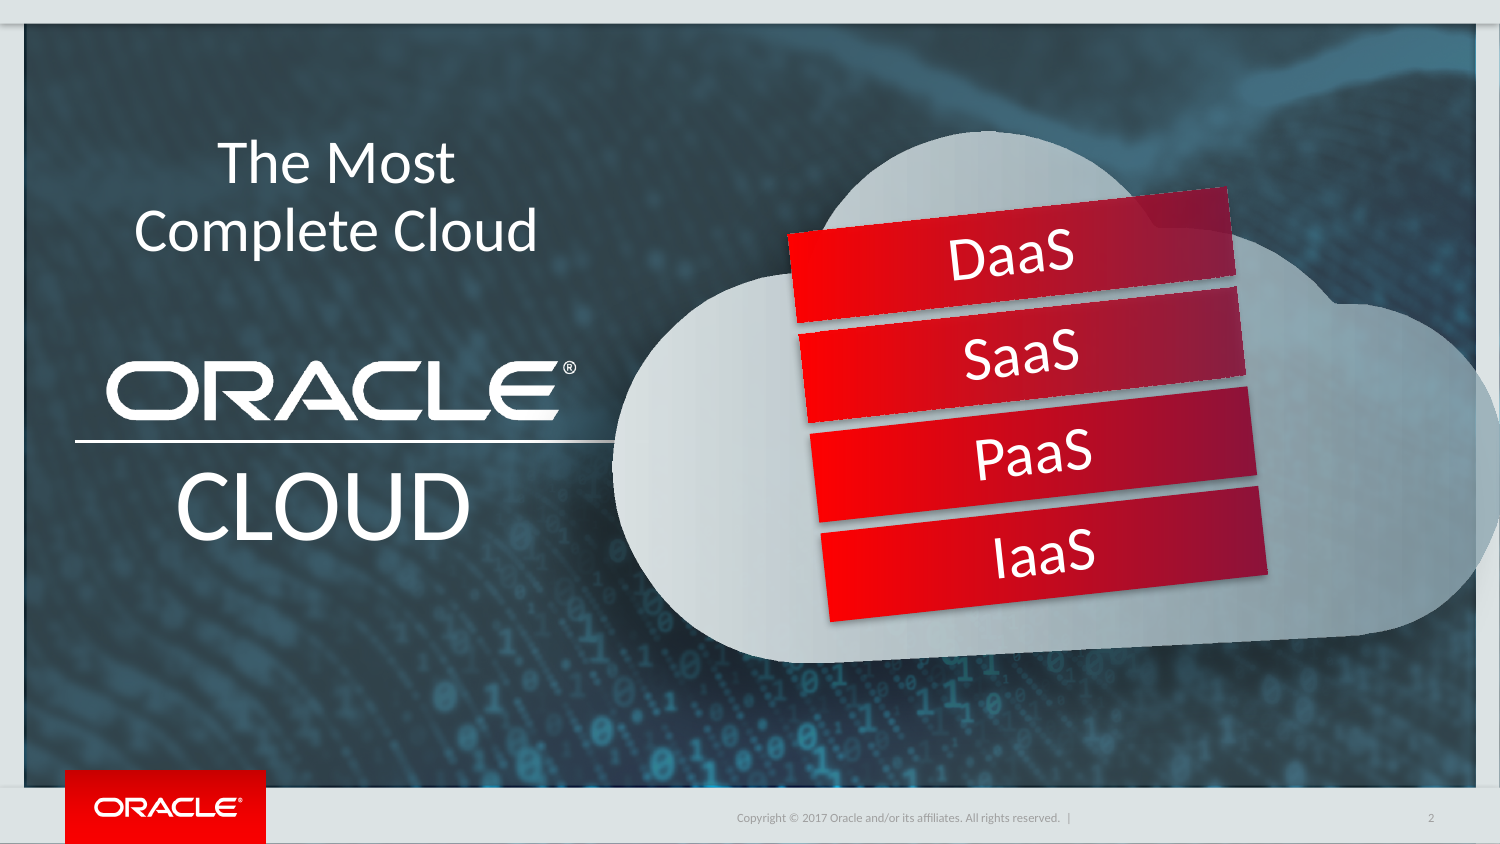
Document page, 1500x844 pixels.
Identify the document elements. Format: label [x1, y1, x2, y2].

text_box [806, 208, 1249, 600]
picture [97, 355, 585, 426]
text_box [0, 0, 1500, 844]
picture [65, 770, 266, 844]
